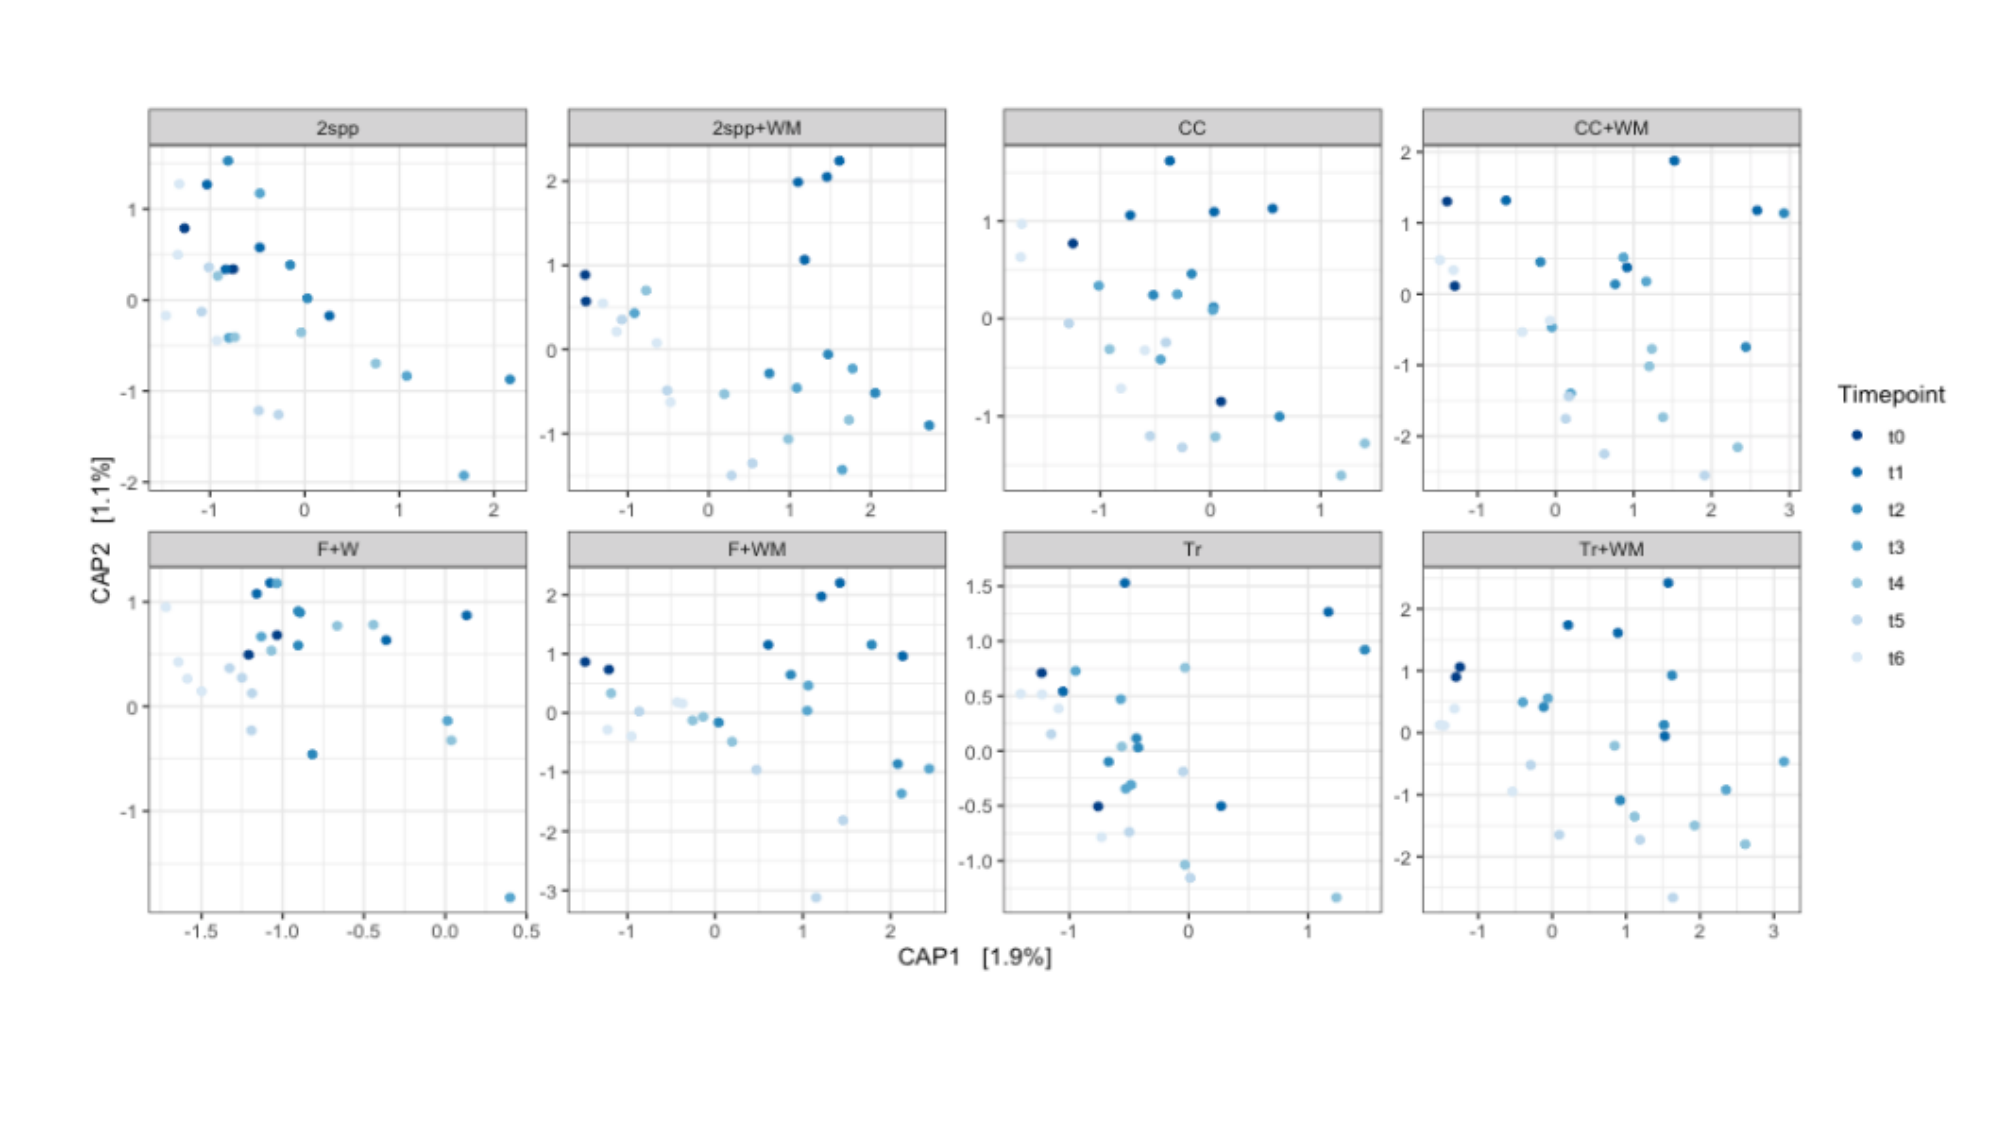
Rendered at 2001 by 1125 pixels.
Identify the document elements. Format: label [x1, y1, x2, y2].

picture [75, 89, 1963, 986]
